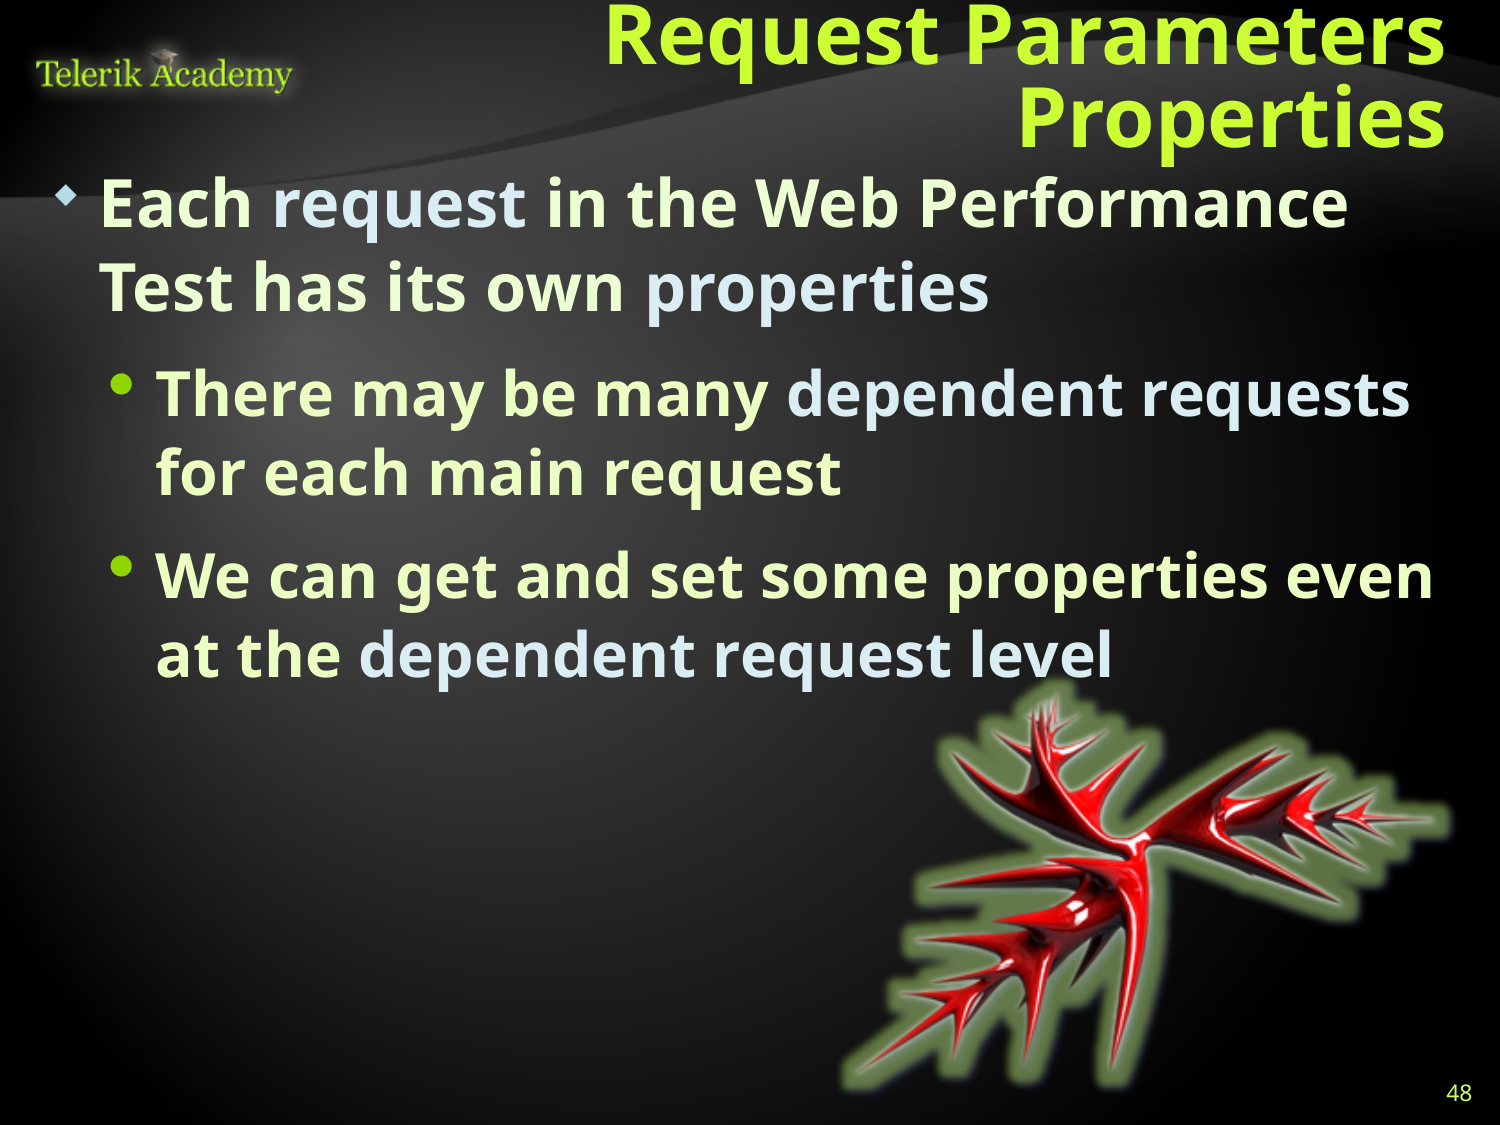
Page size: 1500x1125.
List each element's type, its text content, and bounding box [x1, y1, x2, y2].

title Request Parameters Properties [300, 12, 1463, 149]
slide_number 48 [1412, 1074, 1488, 1113]
picture [0, 0, 1500, 1125]
list Each request in the Web Performance Test has its own properties There may be many dependent requests for each main request We can get and set some properties even at the dependent request level [37, 149, 1463, 1100]
